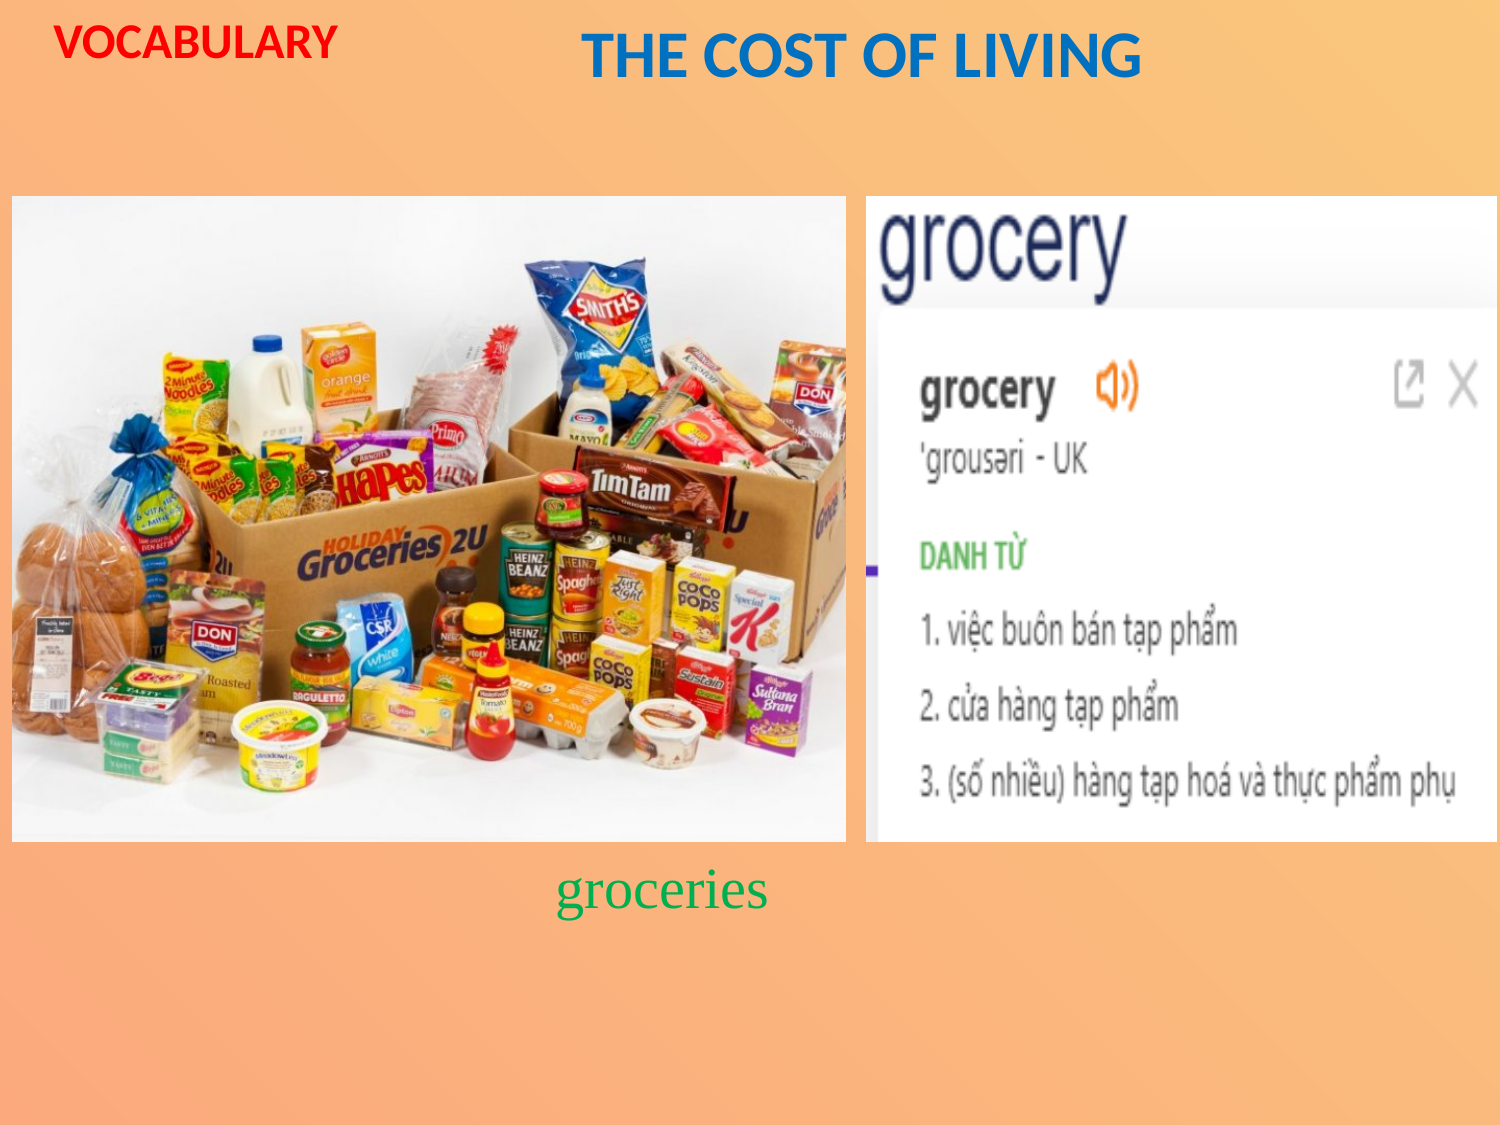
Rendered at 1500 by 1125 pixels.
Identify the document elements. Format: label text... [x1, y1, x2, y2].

picture [12, 195, 846, 842]
picture [865, 195, 1497, 842]
text_box groceries [459, 842, 867, 928]
text_box THE COST OF LIVING [375, 2, 1350, 98]
text_box VOCABULARY [2, 1, 389, 77]
